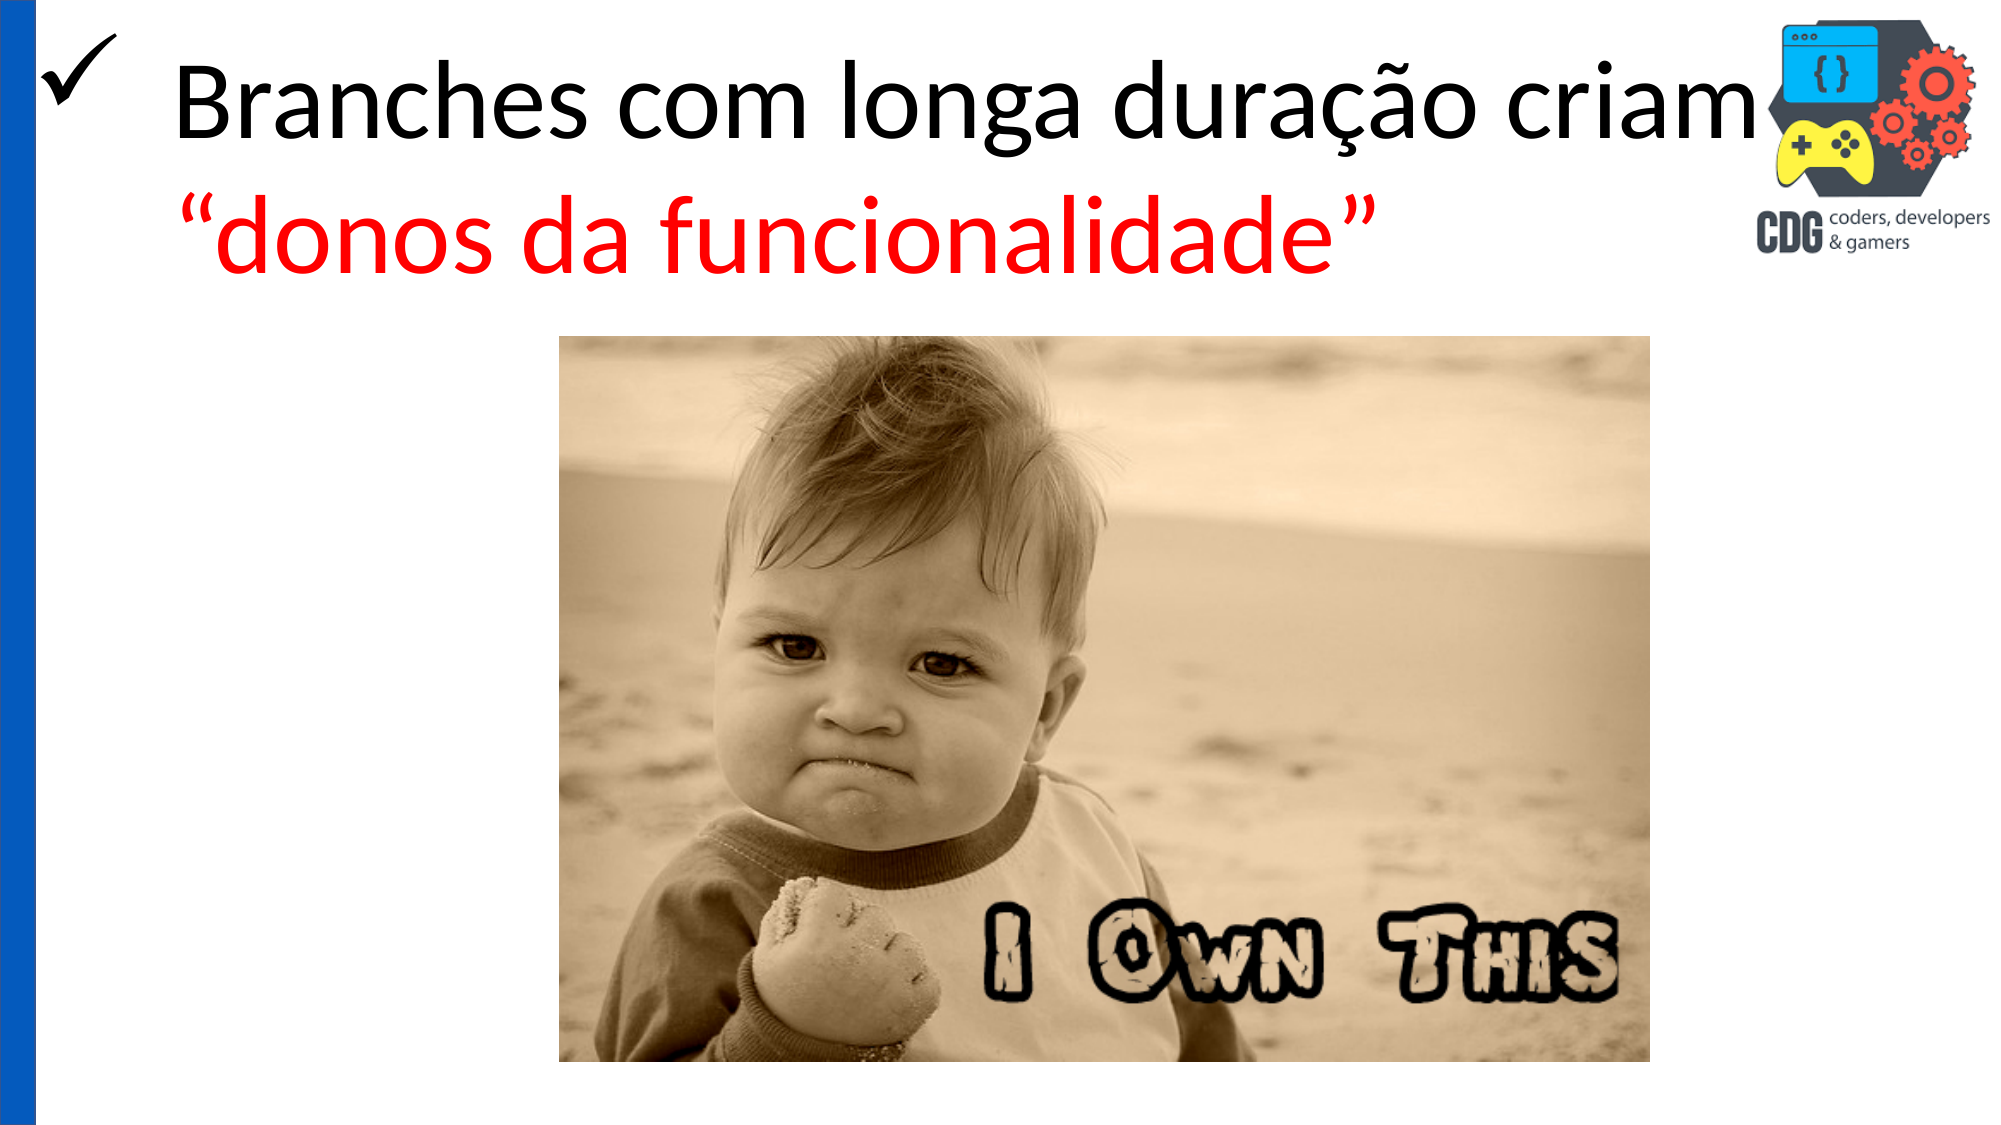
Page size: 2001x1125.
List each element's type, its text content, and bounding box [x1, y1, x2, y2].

picture [559, 336, 1650, 1063]
picture [1745, 10, 2000, 266]
picture [1842, 57, 1848, 91]
text_box Branches com longa duração criam “donos da funcionalidade” [17, 18, 1842, 304]
